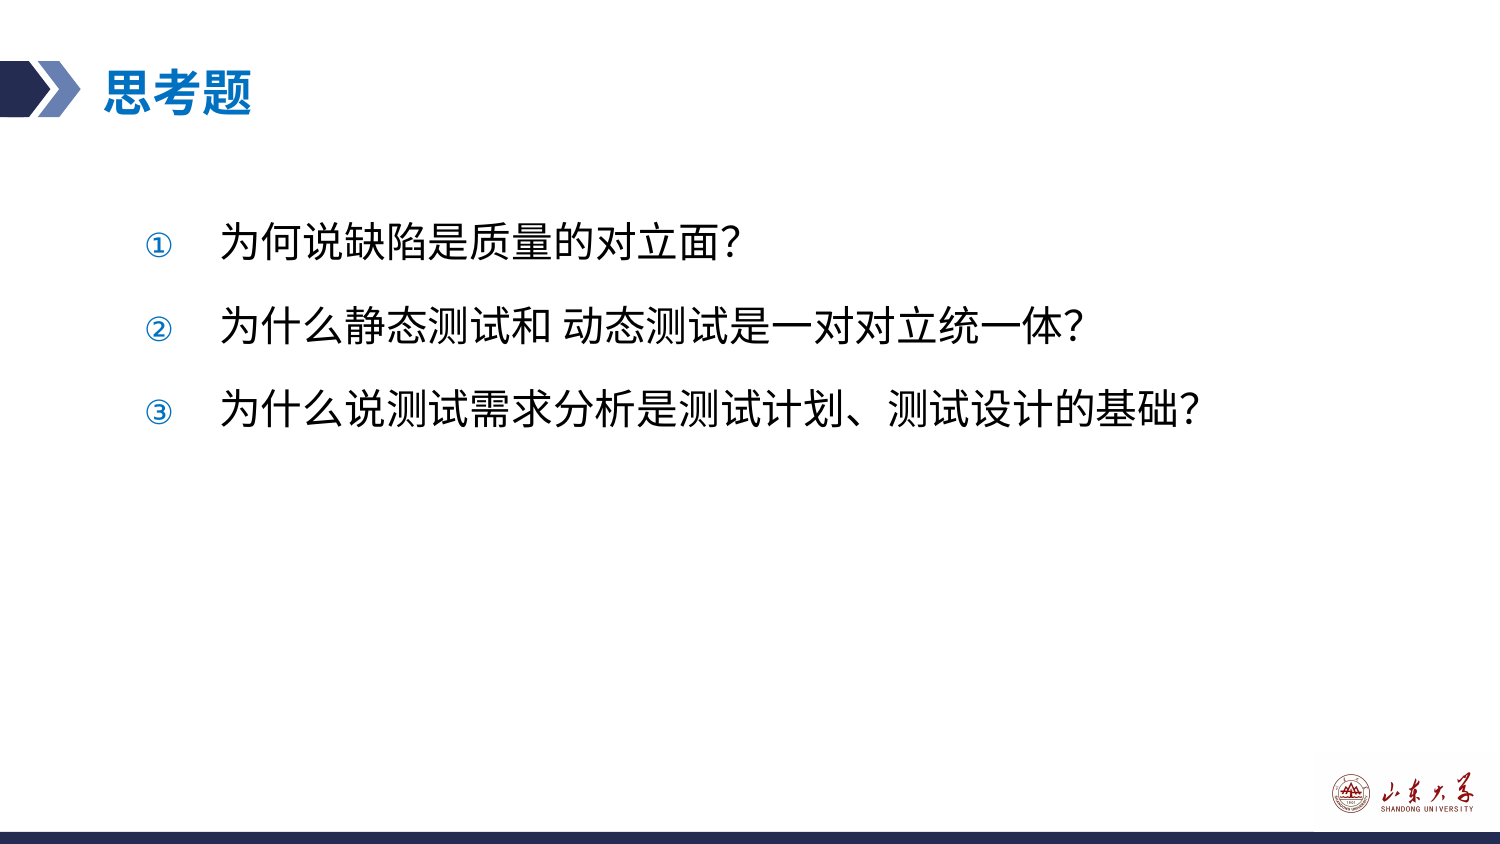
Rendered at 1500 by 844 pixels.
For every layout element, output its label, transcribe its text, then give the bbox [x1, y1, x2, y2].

text_box 为何说缺陷是质量的对立面？ 为什么静态测试和 动态测试是一对对立统一体？ 为什么说测试需求分析是测试计划、测试设计的基础？ [129, 188, 1327, 441]
title 思考题 [87, 51, 631, 138]
